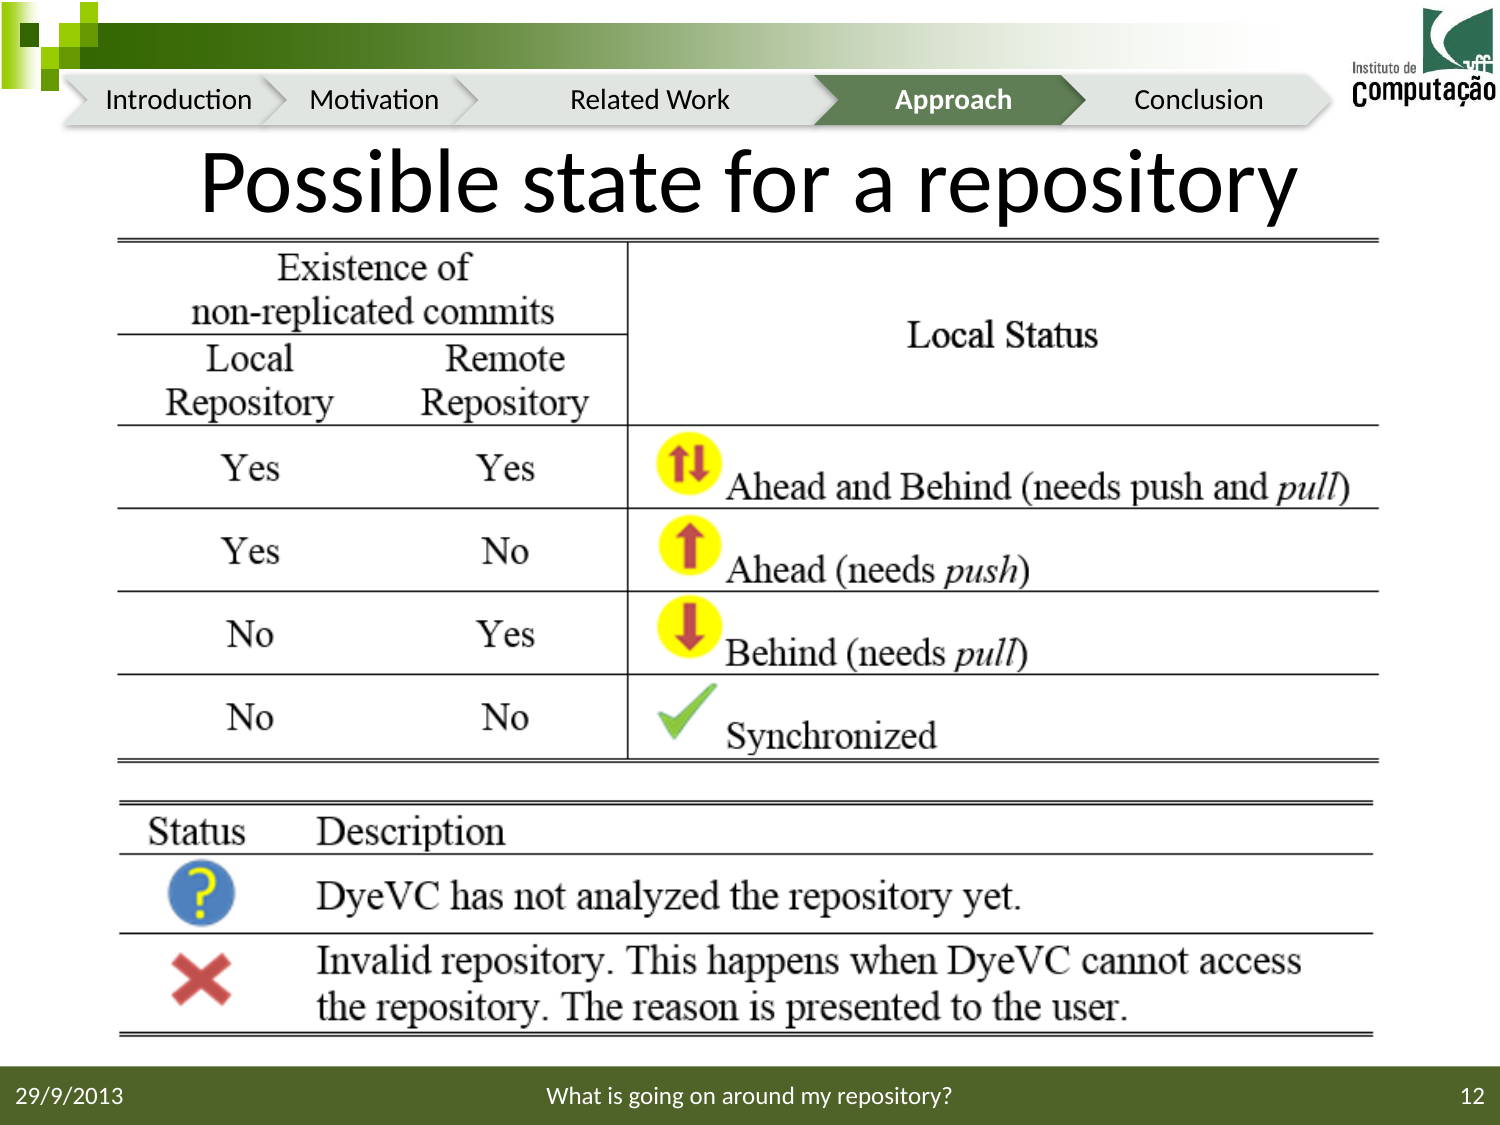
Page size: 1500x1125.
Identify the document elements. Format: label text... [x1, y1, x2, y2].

title Possible state for a repository [23, 82, 1477, 270]
picture [112, 794, 1380, 1047]
footer What is going on around my repository? [412, 1065, 1088, 1125]
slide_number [0, 1065, 350, 1125]
slide_number 12 [1149, 1065, 1500, 1125]
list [112, 232, 1387, 771]
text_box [62, 74, 1333, 126]
